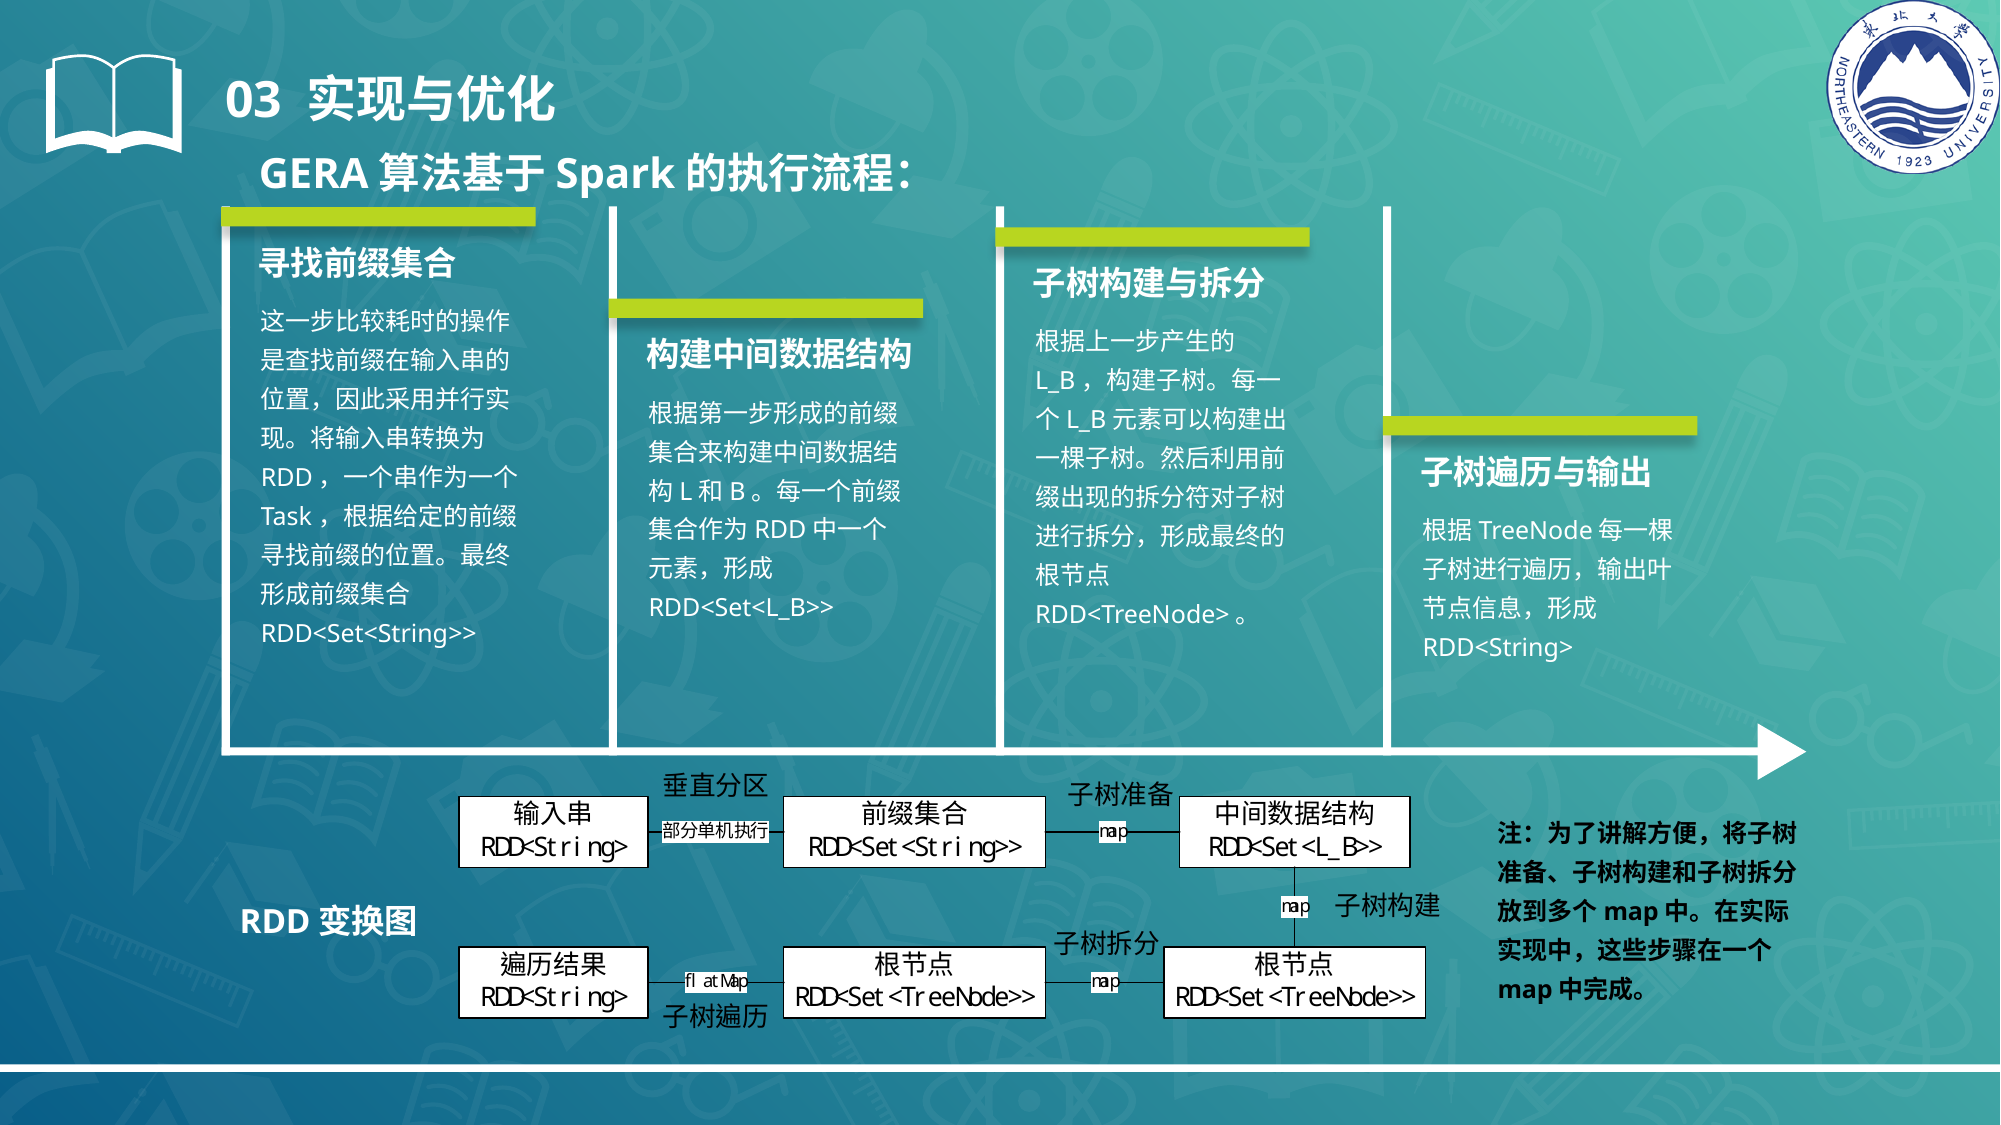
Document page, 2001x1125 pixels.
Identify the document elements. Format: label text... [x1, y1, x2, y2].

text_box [608, 298, 930, 593]
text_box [221, 206, 536, 659]
list 03 实现与优化 [209, 41, 1081, 162]
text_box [995, 227, 1310, 601]
text_box GERA算法基于Spark的执行流程： [243, 139, 951, 205]
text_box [1382, 416, 1698, 672]
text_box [229, 762, 1456, 1043]
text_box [221, 206, 1807, 780]
picture [1826, 0, 2000, 174]
text_box 注：为了讲解方便，将子树准备、子树构建和子树拆分放到多个map中。在实际实现中，这些步骤在一个map中完成。 [1482, 801, 1816, 1011]
